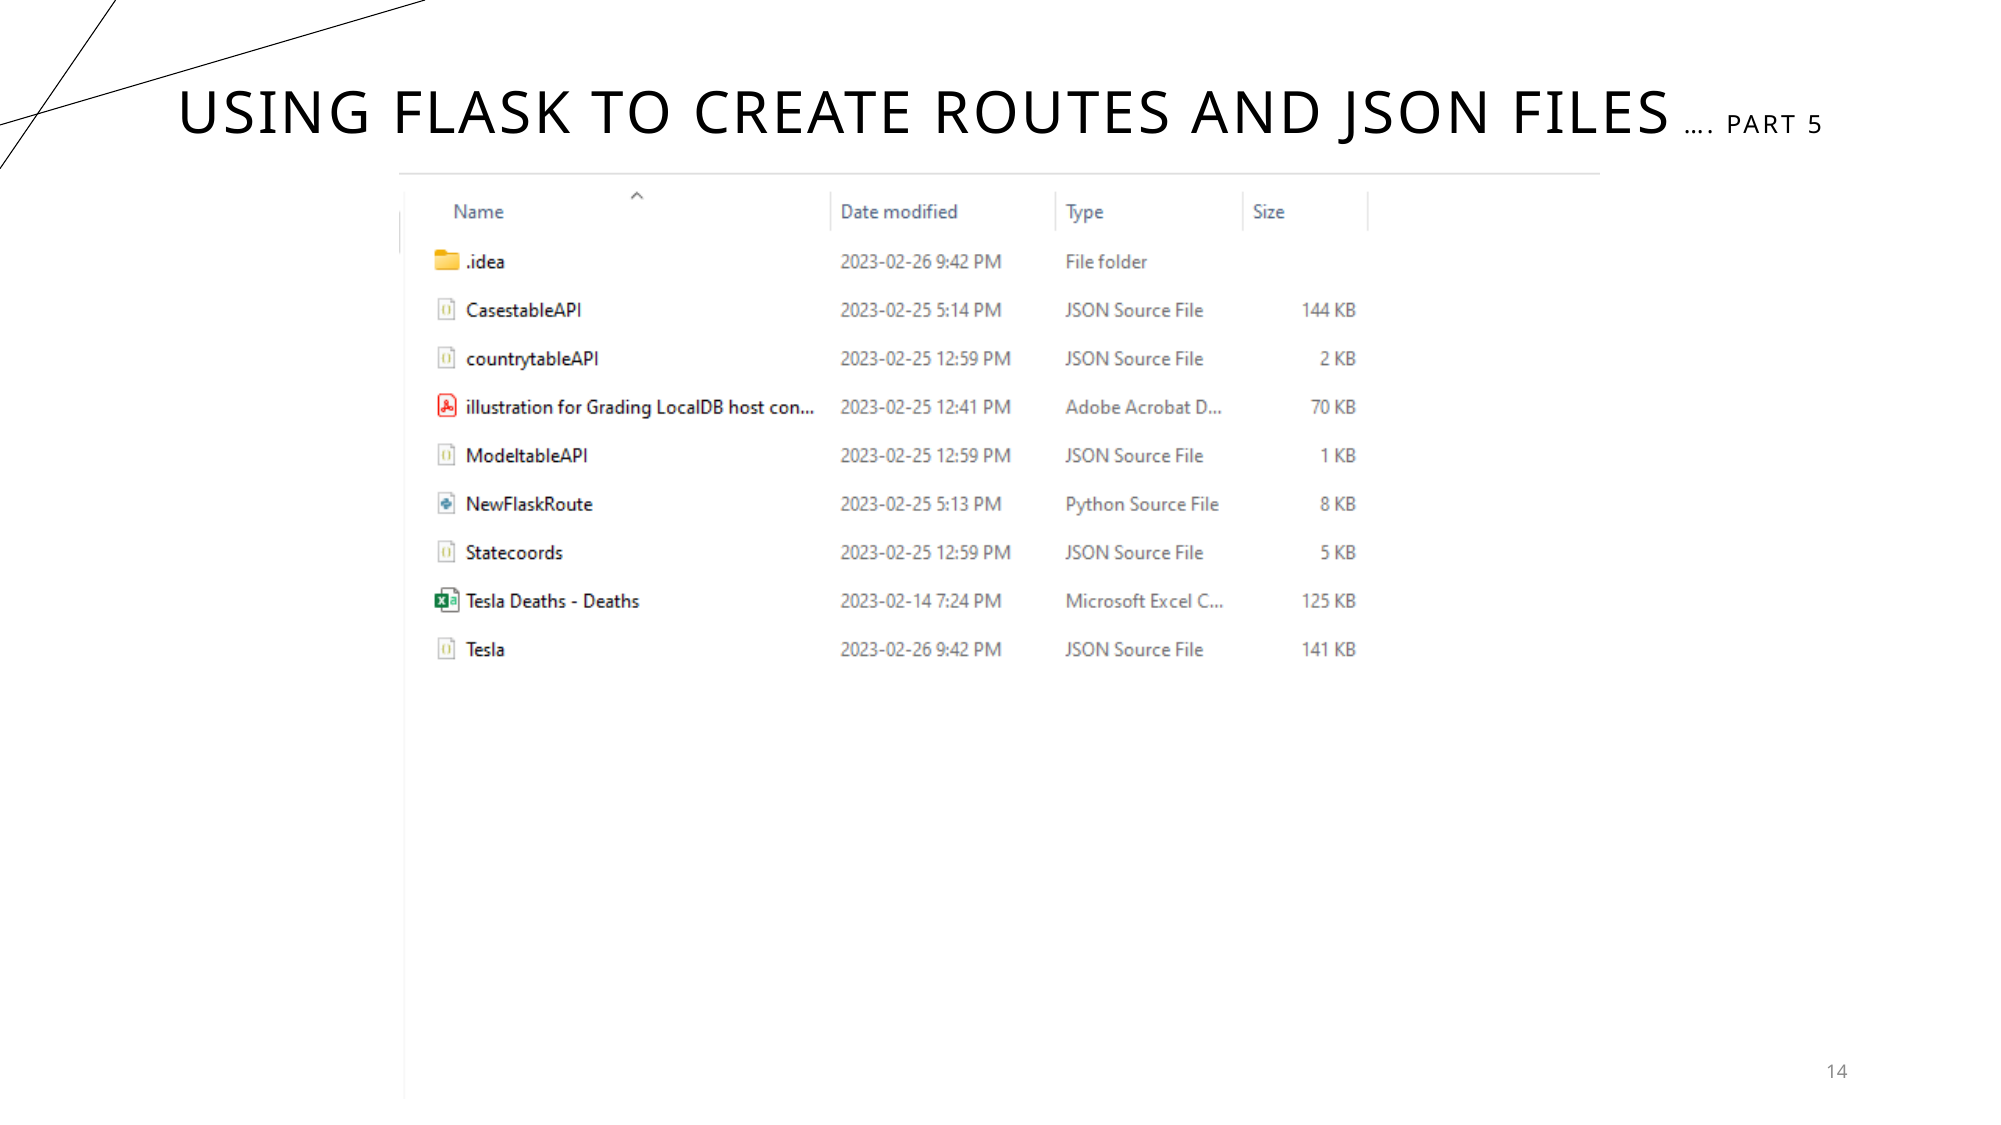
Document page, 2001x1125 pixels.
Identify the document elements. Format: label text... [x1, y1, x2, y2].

slide_number 14 [1412, 1042, 1863, 1103]
picture [399, 167, 1600, 1099]
title Using Flask to Create Routes and Json files …. Part 5 [137, 5, 1863, 224]
